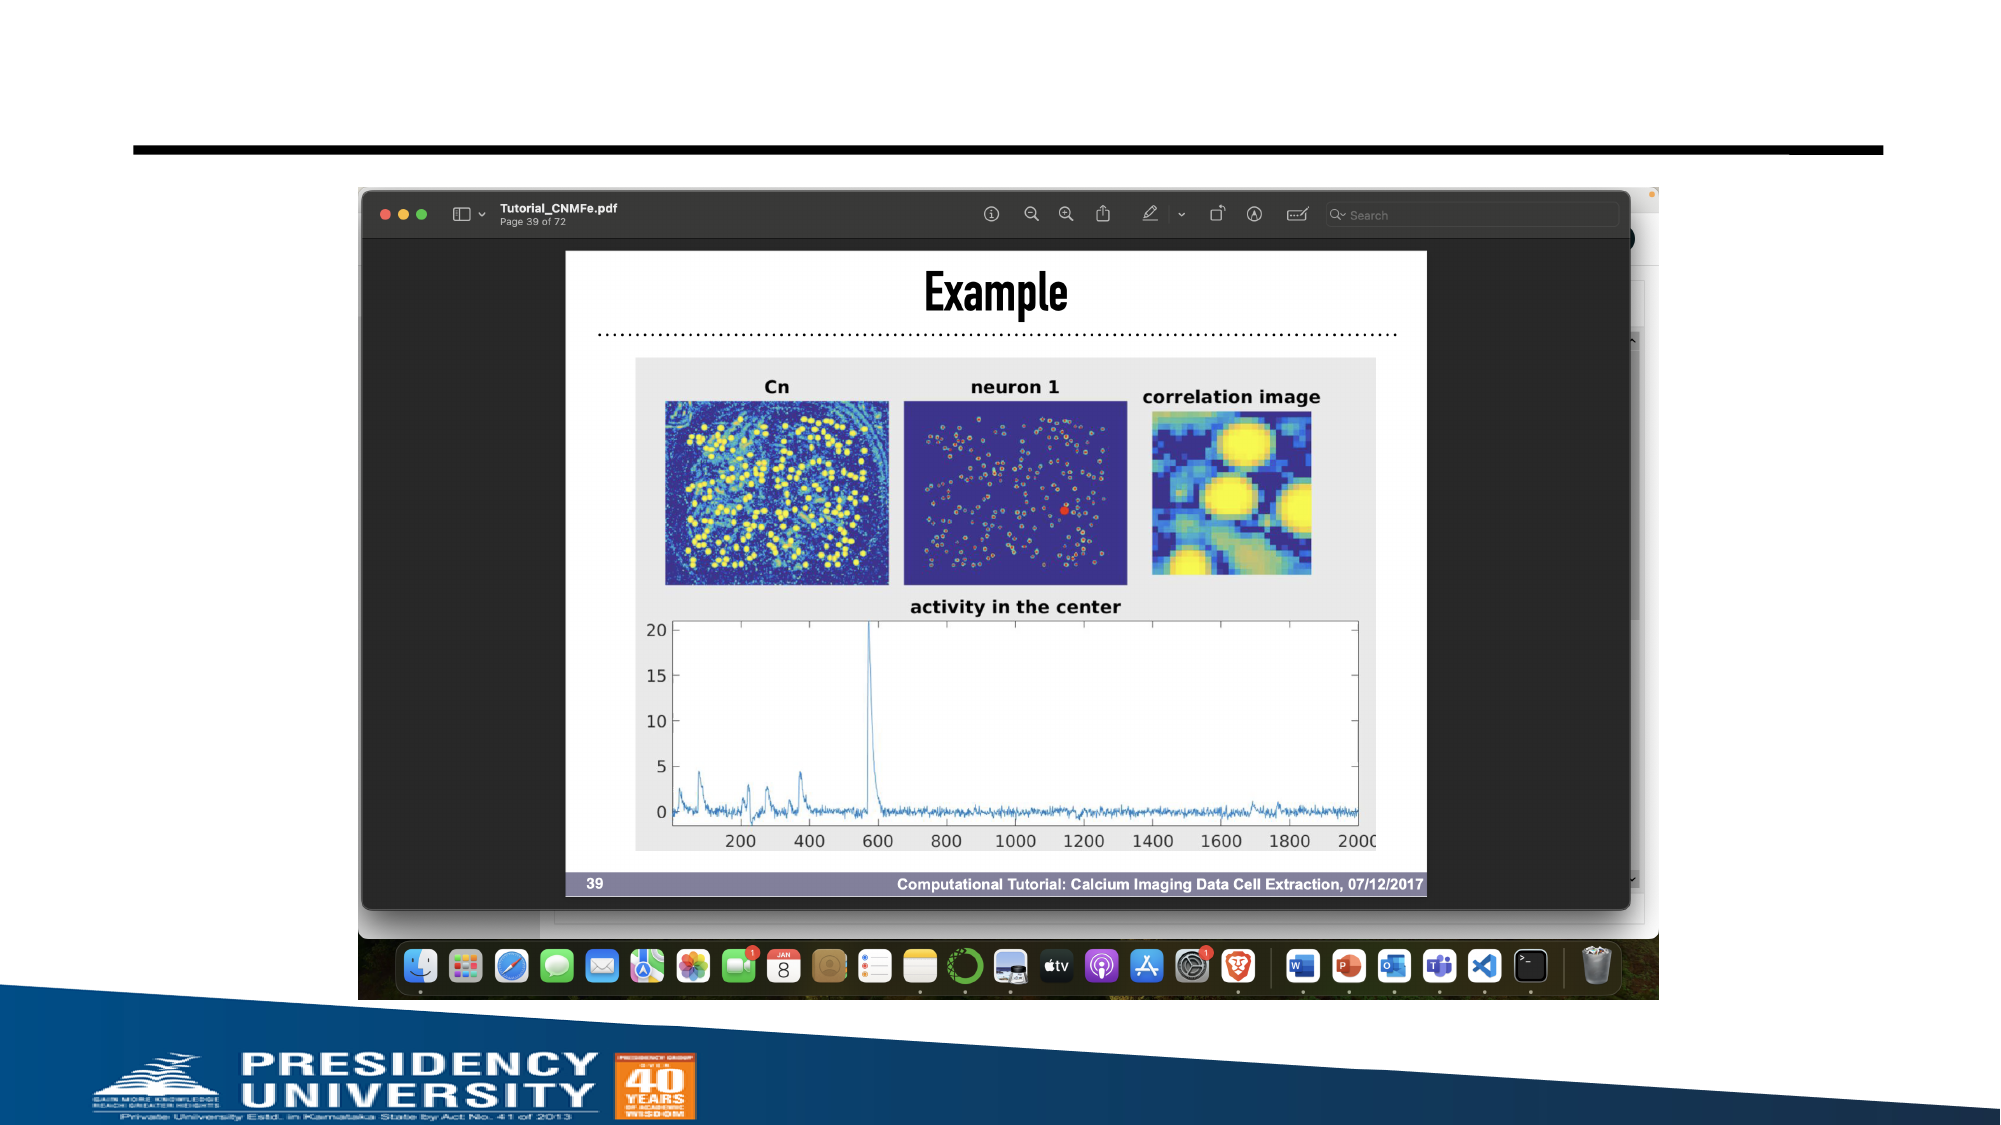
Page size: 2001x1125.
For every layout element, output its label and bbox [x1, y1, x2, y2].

list [358, 187, 1659, 1001]
picture [0, 982, 2000, 1125]
